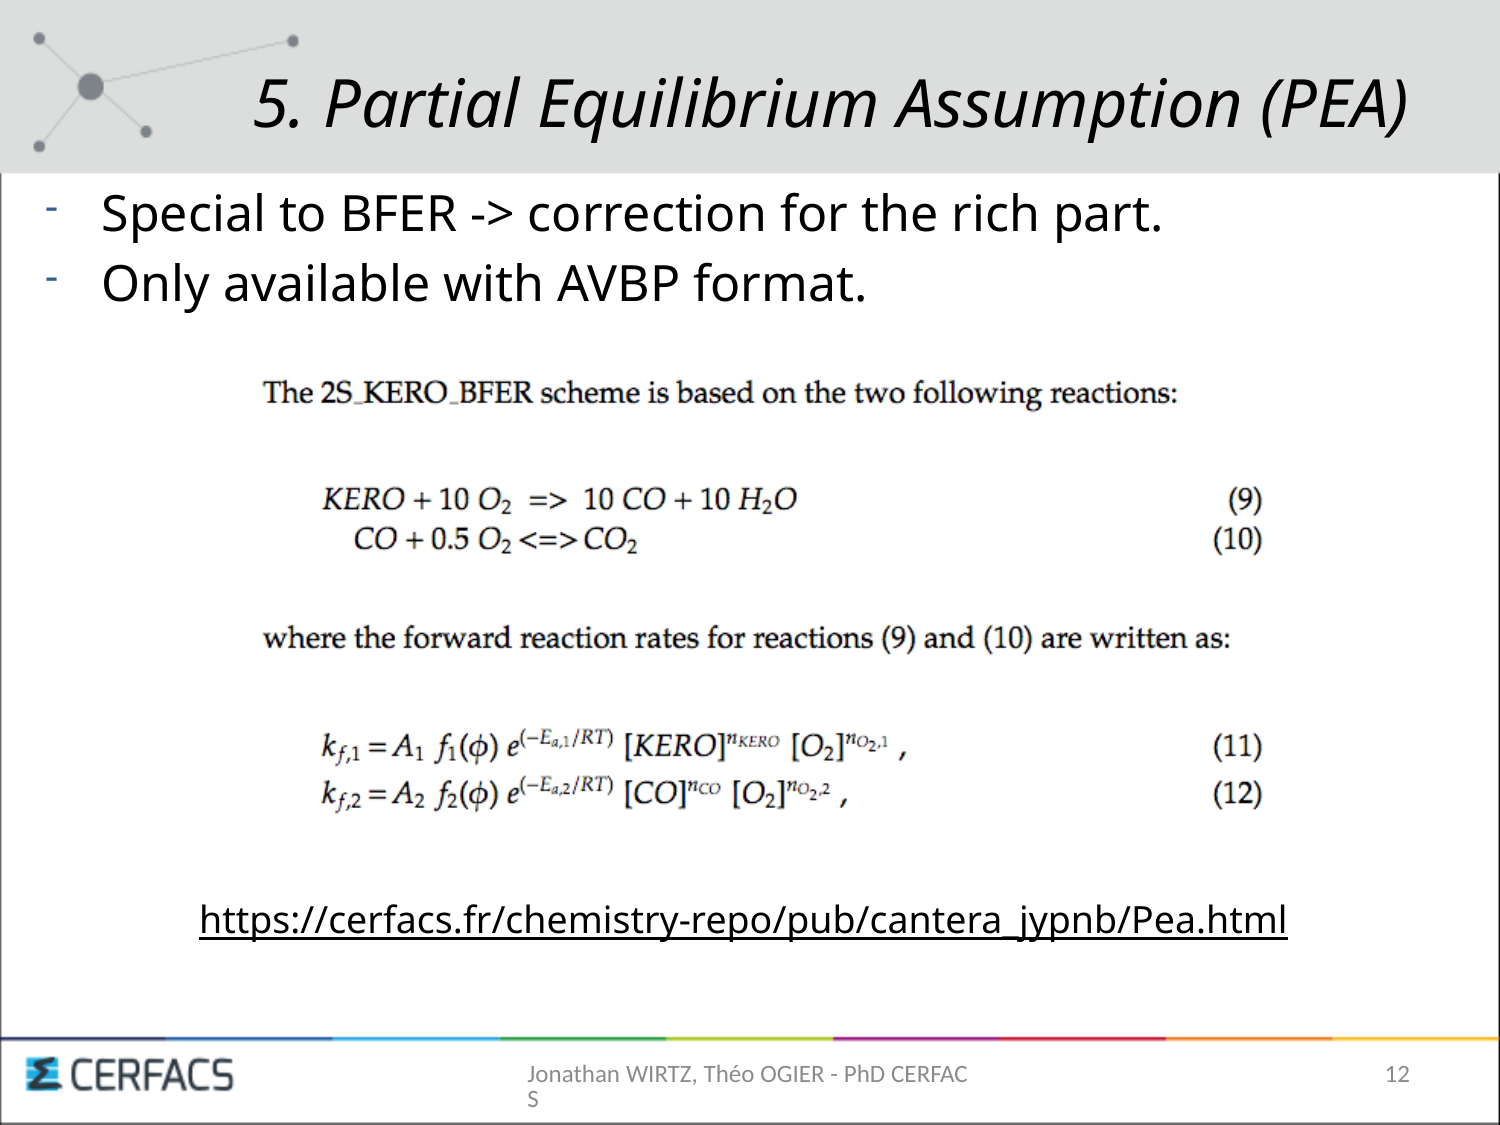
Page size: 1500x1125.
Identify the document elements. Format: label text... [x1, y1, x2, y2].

slide_number 12 [1074, 1042, 1425, 1103]
picture [0, 0, 1500, 1125]
title 5. Partial Equilibrium Assumption (PEA) [75, 7, 1425, 195]
list Special to BFER -> correction for the rich part. Only available with AVBP format. [30, 174, 1267, 341]
text_box https://cerfacs.fr/chemistry-repo/pub/cantera_jypnb/Pea.html [184, 889, 1316, 955]
footer Jonathan WIRTZ, Théo OGIER - PhD CERFACS [512, 1042, 988, 1103]
